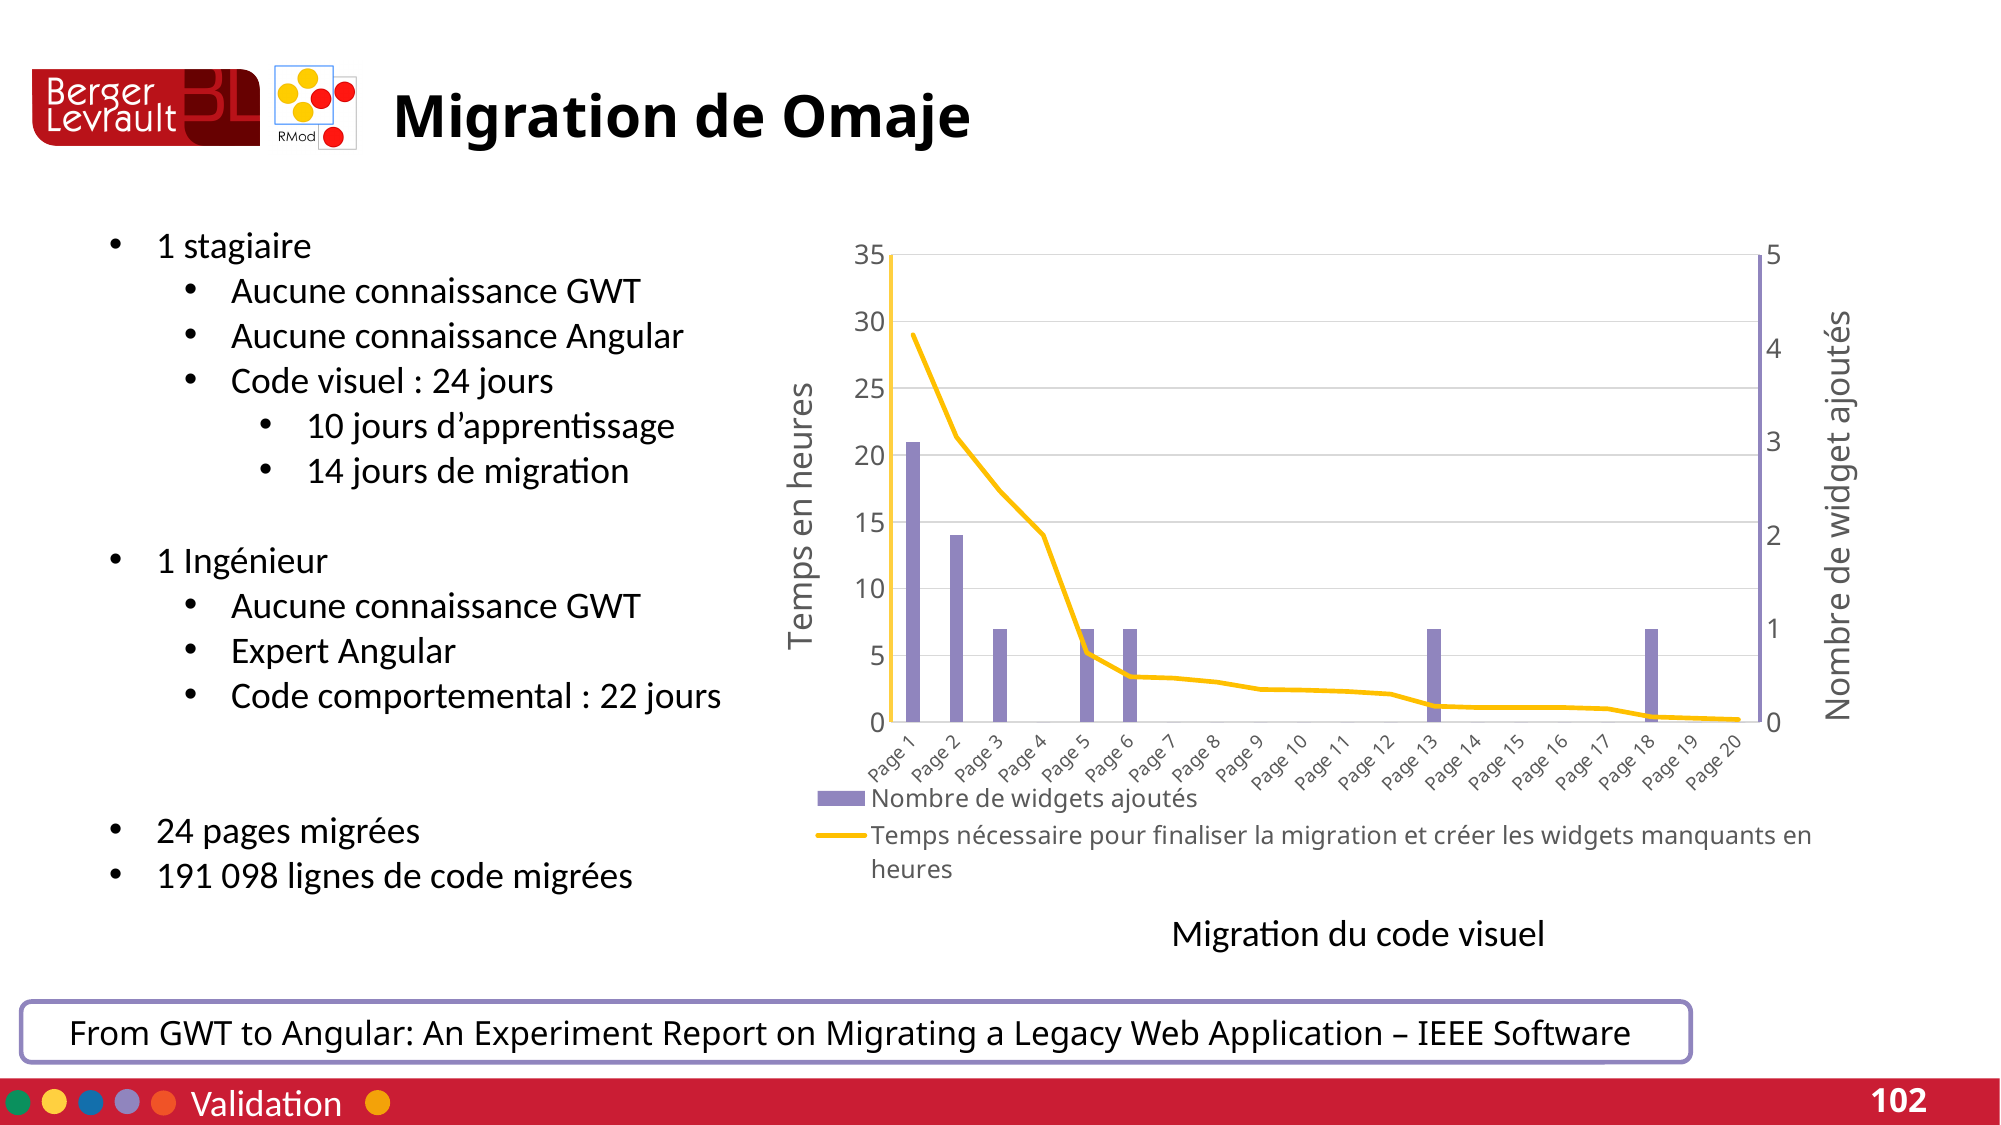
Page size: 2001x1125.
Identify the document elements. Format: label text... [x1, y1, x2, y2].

text_box Validation [175, 1071, 367, 1125]
title Migration de Omaje [377, 79, 1906, 183]
text_box [77, 1089, 105, 1117]
text_box Migration du code visuel [1156, 902, 1561, 962]
picture [268, 60, 363, 155]
text_box [149, 1089, 175, 1117]
text_box From GWT to Angular: An Experiment Report on Migrating a Legacy Web Application – IEEE Software [20, 1000, 1692, 1064]
text_box [41, 1088, 67, 1115]
chart [740, 223, 1892, 902]
text_box [367, 1089, 392, 1117]
slide_number 102 [1832, 1078, 1965, 1125]
picture [32, 69, 260, 146]
text_box 1 stagiaire Aucune connaissance GWT Aucune connaissance Angular Code visuel : 24 jours 10 jours d’apprentissage 14 jours de migration 1 Ingénieur Aucune connaissance GWT Expert Angular Code comportemental : 22 jours 24 pages migrées 191 098 lignes de code migrées [94, 214, 738, 904]
text_box [113, 1087, 141, 1116]
text_box [4, 1089, 32, 1117]
